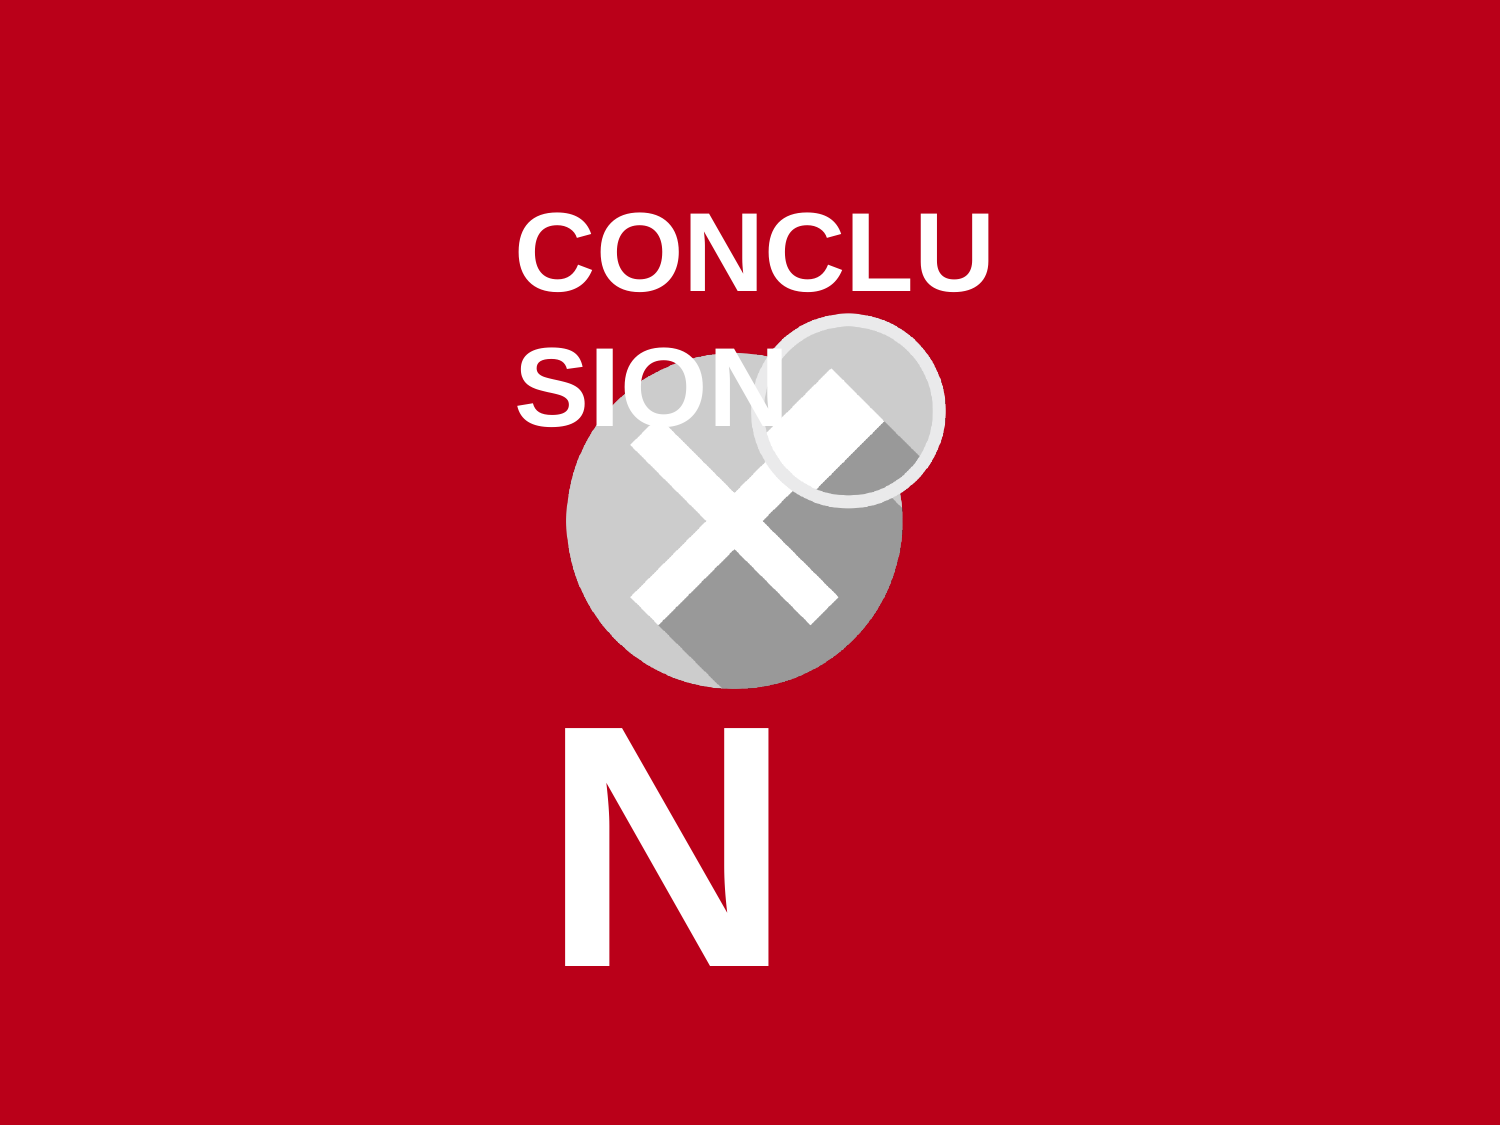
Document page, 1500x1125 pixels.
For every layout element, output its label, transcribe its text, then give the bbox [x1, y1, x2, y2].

text_box NO! [527, 613, 992, 1048]
picture [565, 313, 954, 689]
text_box CONCLUSION [499, 171, 1020, 323]
